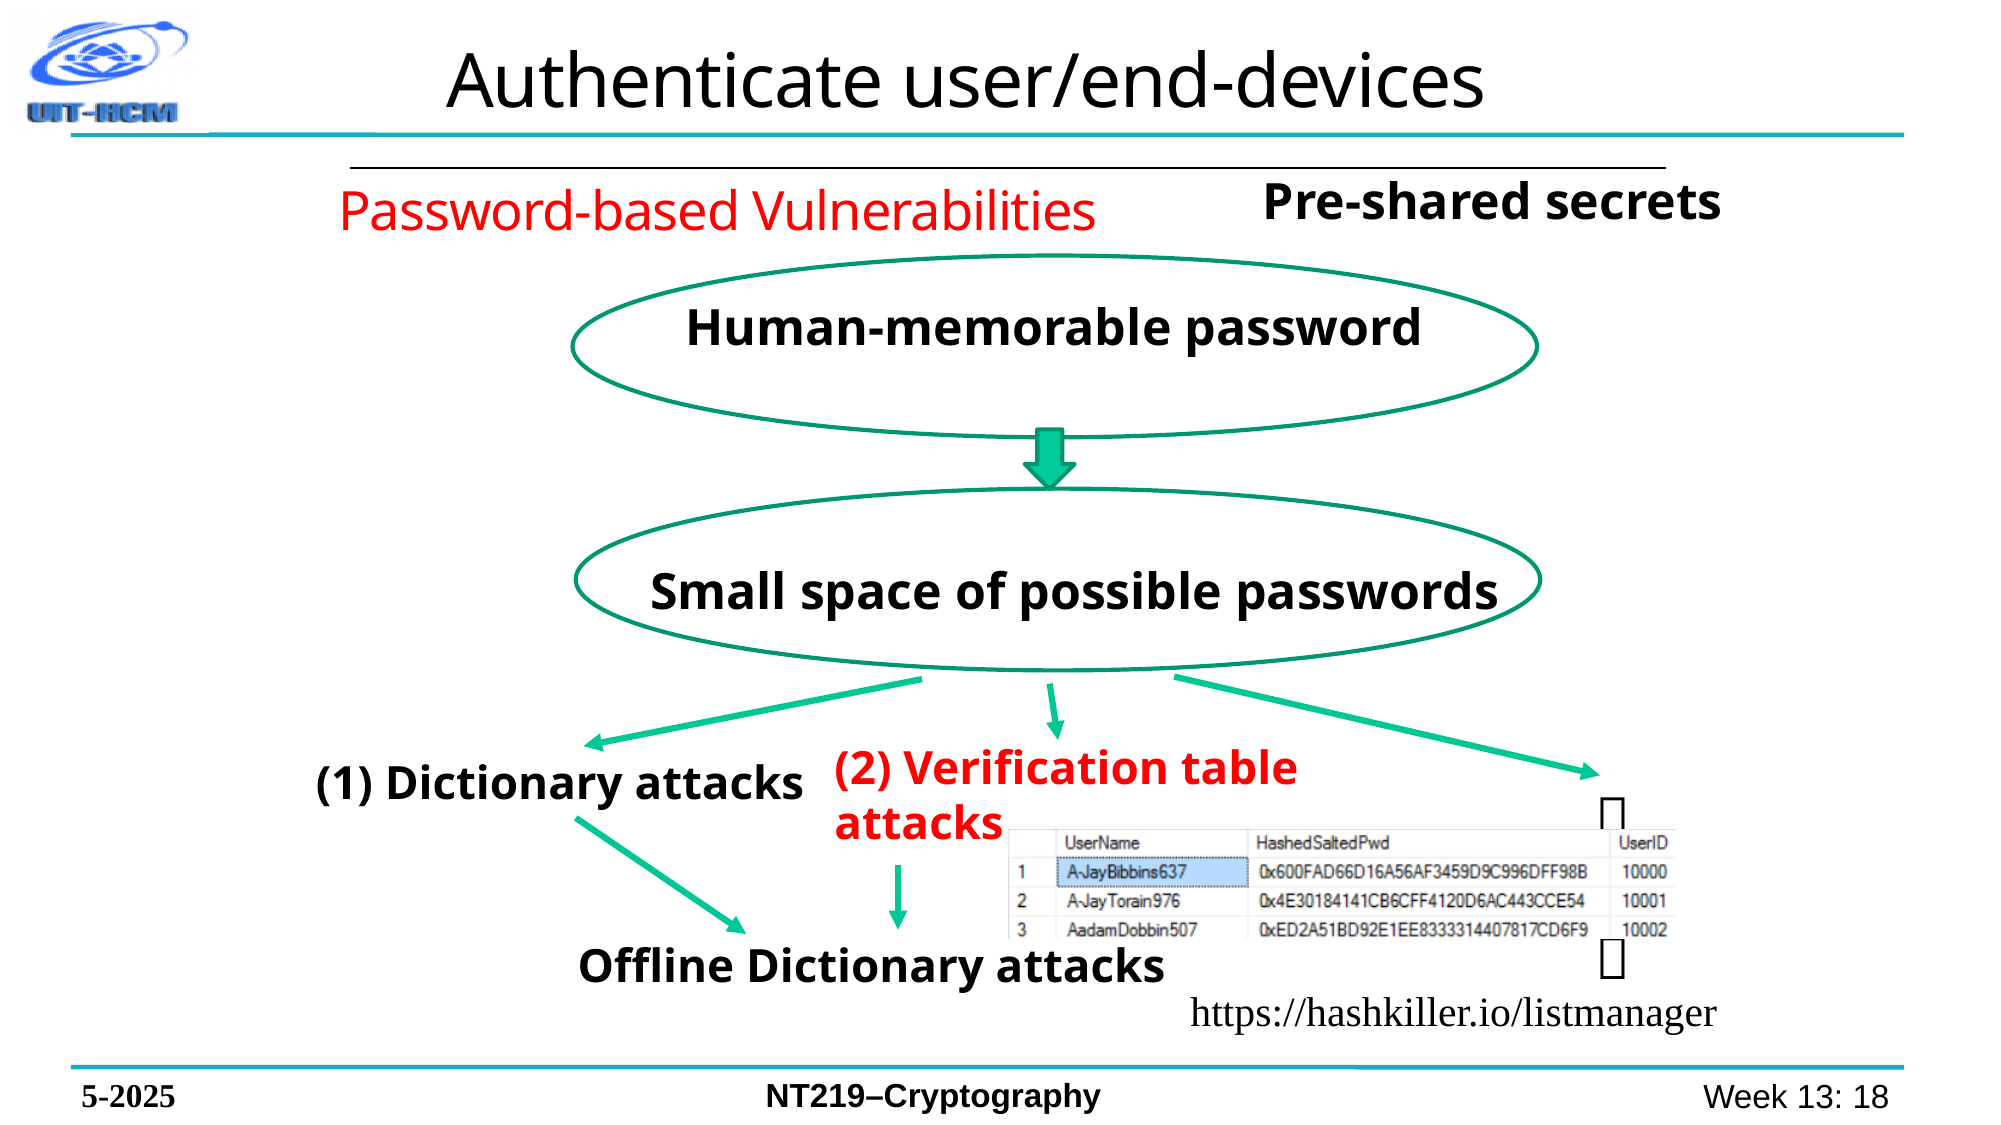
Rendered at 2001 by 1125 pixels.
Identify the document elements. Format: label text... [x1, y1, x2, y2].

text_box Password-based Vulnerabilities [323, 179, 1128, 265]
picture [7, 9, 209, 133]
text_box Offline Dictionary attacks [562, 929, 1181, 999]
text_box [1173, 676, 1601, 776]
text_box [583, 678, 923, 747]
text_box [570, 253, 1540, 440]
text_box Authenticate user/end-devices [430, 7, 1669, 130]
text_box    [1581, 774, 1688, 999]
text_box Pre-shared secrets [1247, 161, 1738, 237]
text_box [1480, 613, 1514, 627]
text_box (2) Verification table attacks [819, 731, 1344, 856]
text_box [1049, 683, 1059, 741]
picture [1007, 829, 1677, 939]
text_box https://hashkiller.io/listmanager [1175, 977, 1733, 1042]
text_box [573, 486, 1543, 673]
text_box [575, 817, 747, 935]
text_box [1022, 427, 1077, 486]
text_box (1) Dictionary attacks [301, 746, 820, 816]
